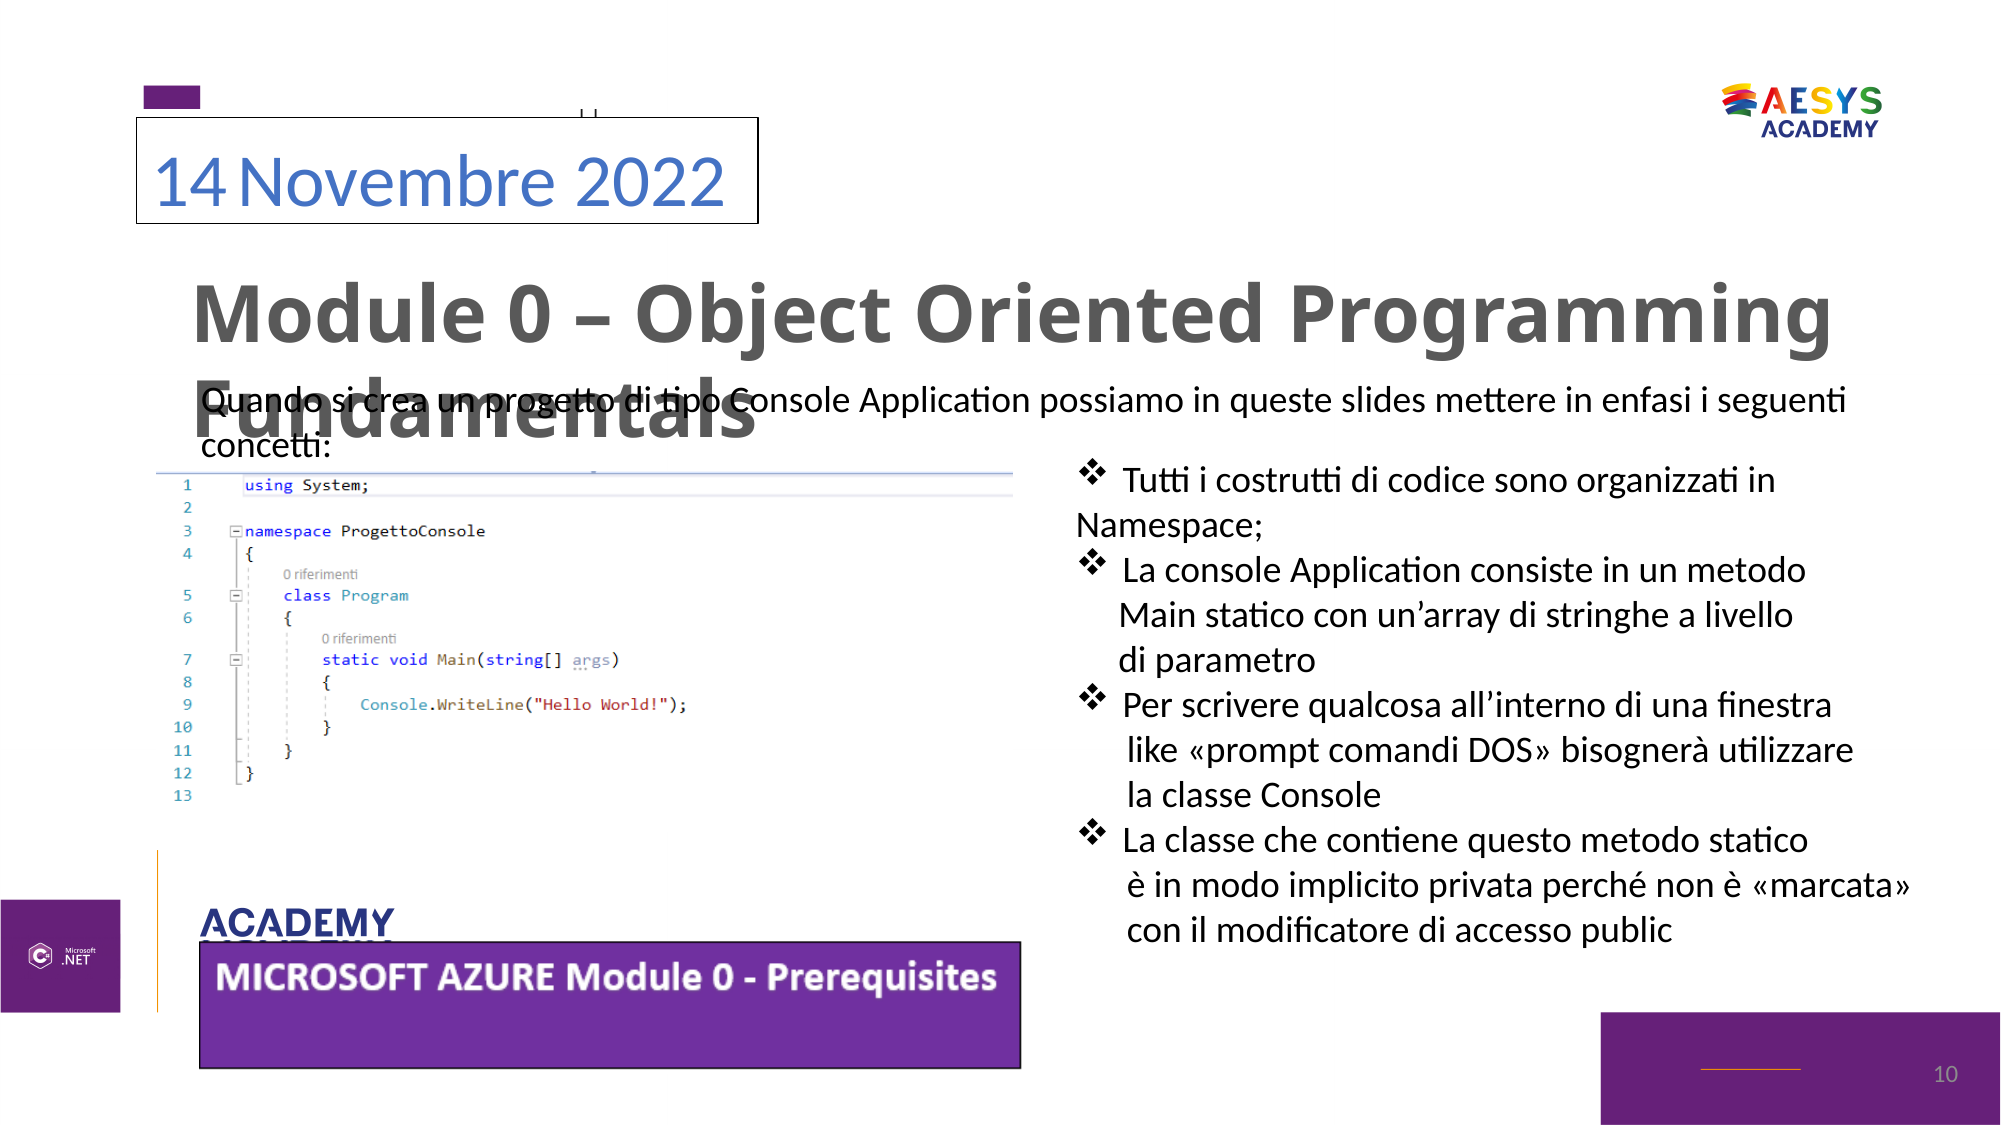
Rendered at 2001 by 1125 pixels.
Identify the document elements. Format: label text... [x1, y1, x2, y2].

slide_number 10 [1412, 1042, 1974, 1102]
text_box Quando si crea un progetto di tipo Console Application possiamo in queste slides mettere in enfasi i seguenti concetti: [186, 367, 1873, 473]
text_box Module 0 – Object Oriented Programming Fundamentals [175, 255, 1936, 461]
text_box 14 Novembre 2022 [136, 117, 758, 224]
picture [0, 0, 2001, 1125]
text_box Tutti i costrutti di codice sono organizzati in Namespace; La console Application consiste in un metodo Main statico con un’array di stringhe a livello di parametro Per scrivere qualcosa all’interno di una finestra like «prompt comandi DOS» bisognerà utilizzare la classe Console La classe che contiene questo metodo statico è in modo implicito privata perché non è «marcata» con il modificatore di accesso public [1061, 447, 1929, 957]
